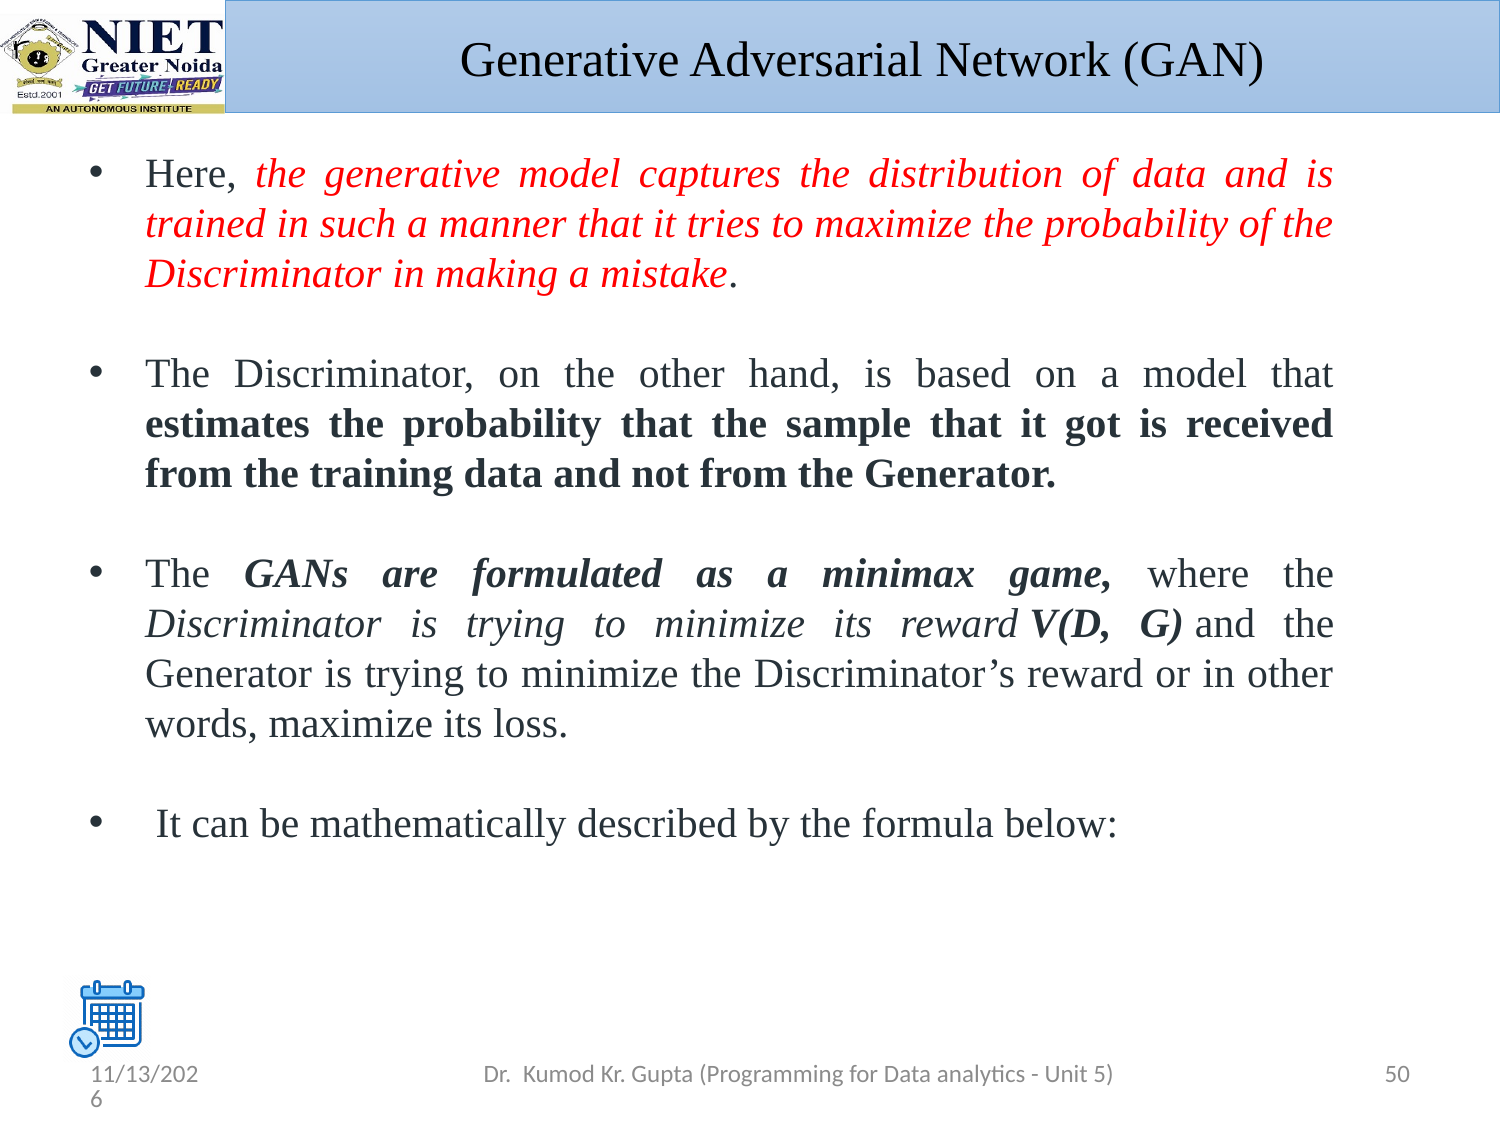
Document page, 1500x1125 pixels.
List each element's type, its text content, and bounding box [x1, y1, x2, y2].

title Generative Adversarial Network (GAN) [225, 0, 1500, 113]
slide_number 50 [1304, 1042, 1425, 1103]
text_box Here, the generative model captures the distribution of data and is trained in such a manner that it tries to maximize the probability of the Discriminator in making a mistake. The Discriminator, on the other hand, is based on a model that estimates the probability that the sample that it got is received from the training data and not from the Generator. The GANs are formulated as a minimax game, where the Discriminator is trying to minimize its reward V(D, G) and the Generator is trying to minimize the Discriminator’s reward or in other words, maximize its loss. It can be mathematically described by the formula below: [74, 138, 1350, 854]
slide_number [75, 1042, 225, 1103]
picture [0, 0, 225, 141]
picture [62, 974, 151, 1063]
footer Dr. Kumod Kr. Gupta (Programming for Data analytics - Unit 5) [384, 1042, 1214, 1103]
